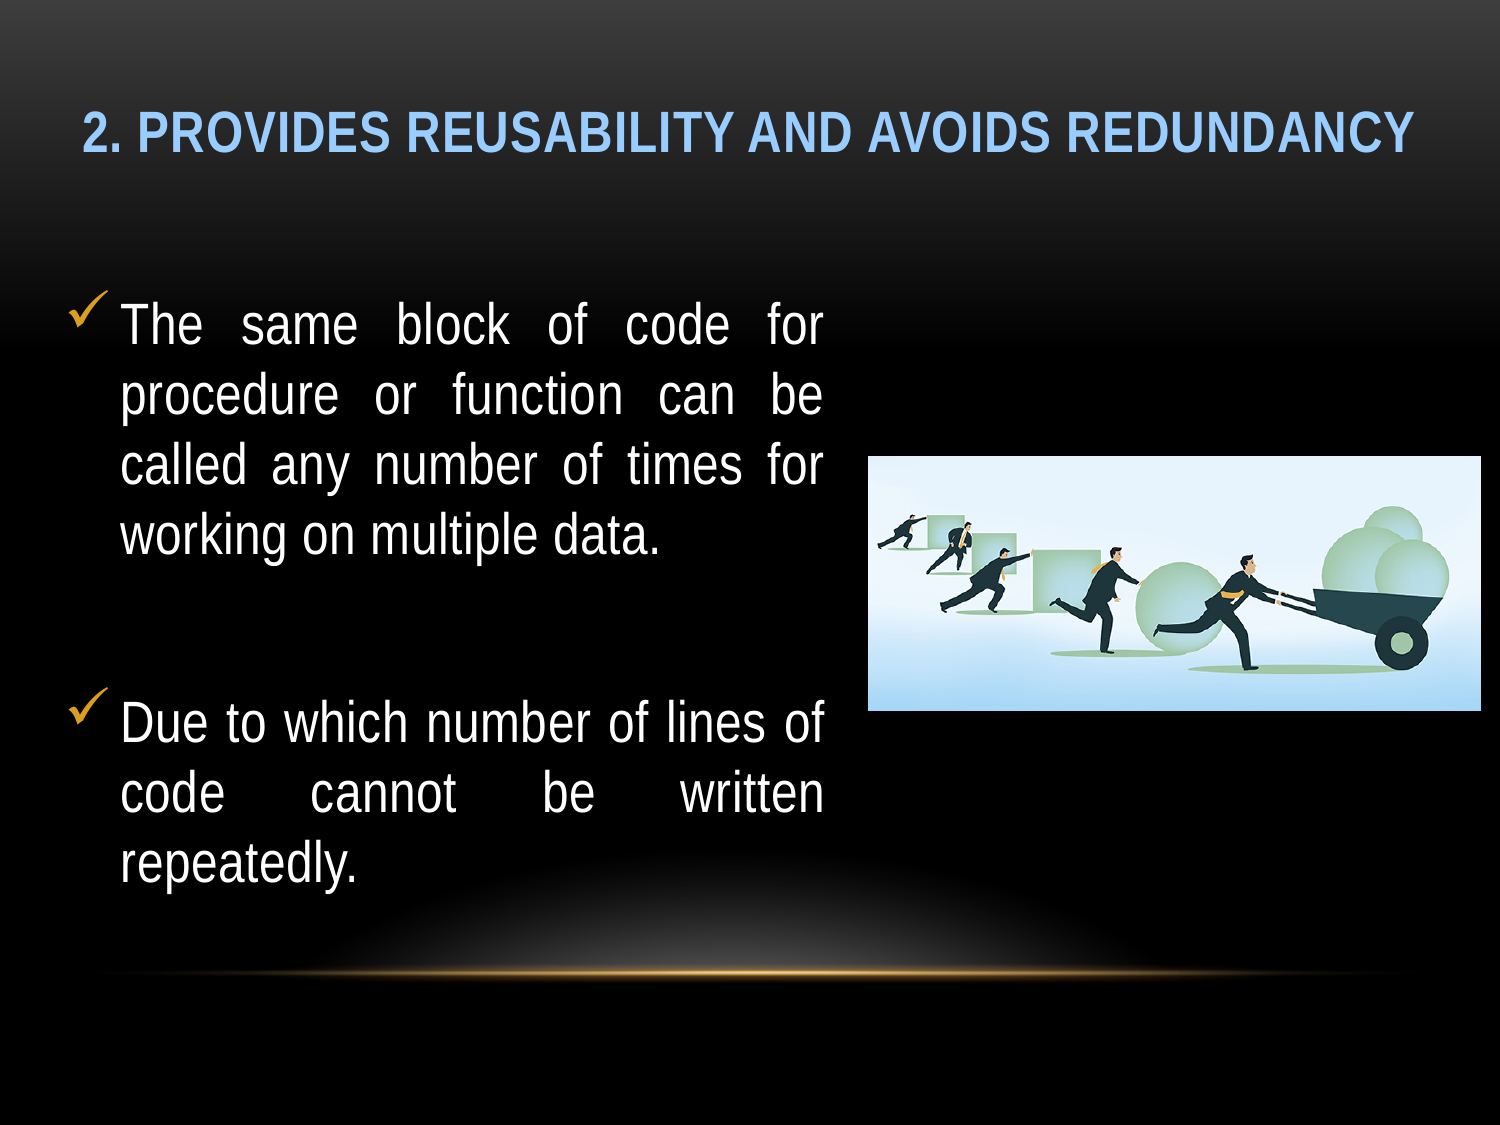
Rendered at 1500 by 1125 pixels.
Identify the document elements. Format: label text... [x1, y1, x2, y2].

picture [0, 0, 1500, 1125]
title 2. Provides Reusability and avoids redundancy [50, 0, 1450, 172]
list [867, 455, 1481, 711]
list The same block of code for procedure or function can be called any number of times for working on multiple data. Due to which number of lines of code cannot be written repeatedly. [49, 278, 842, 954]
